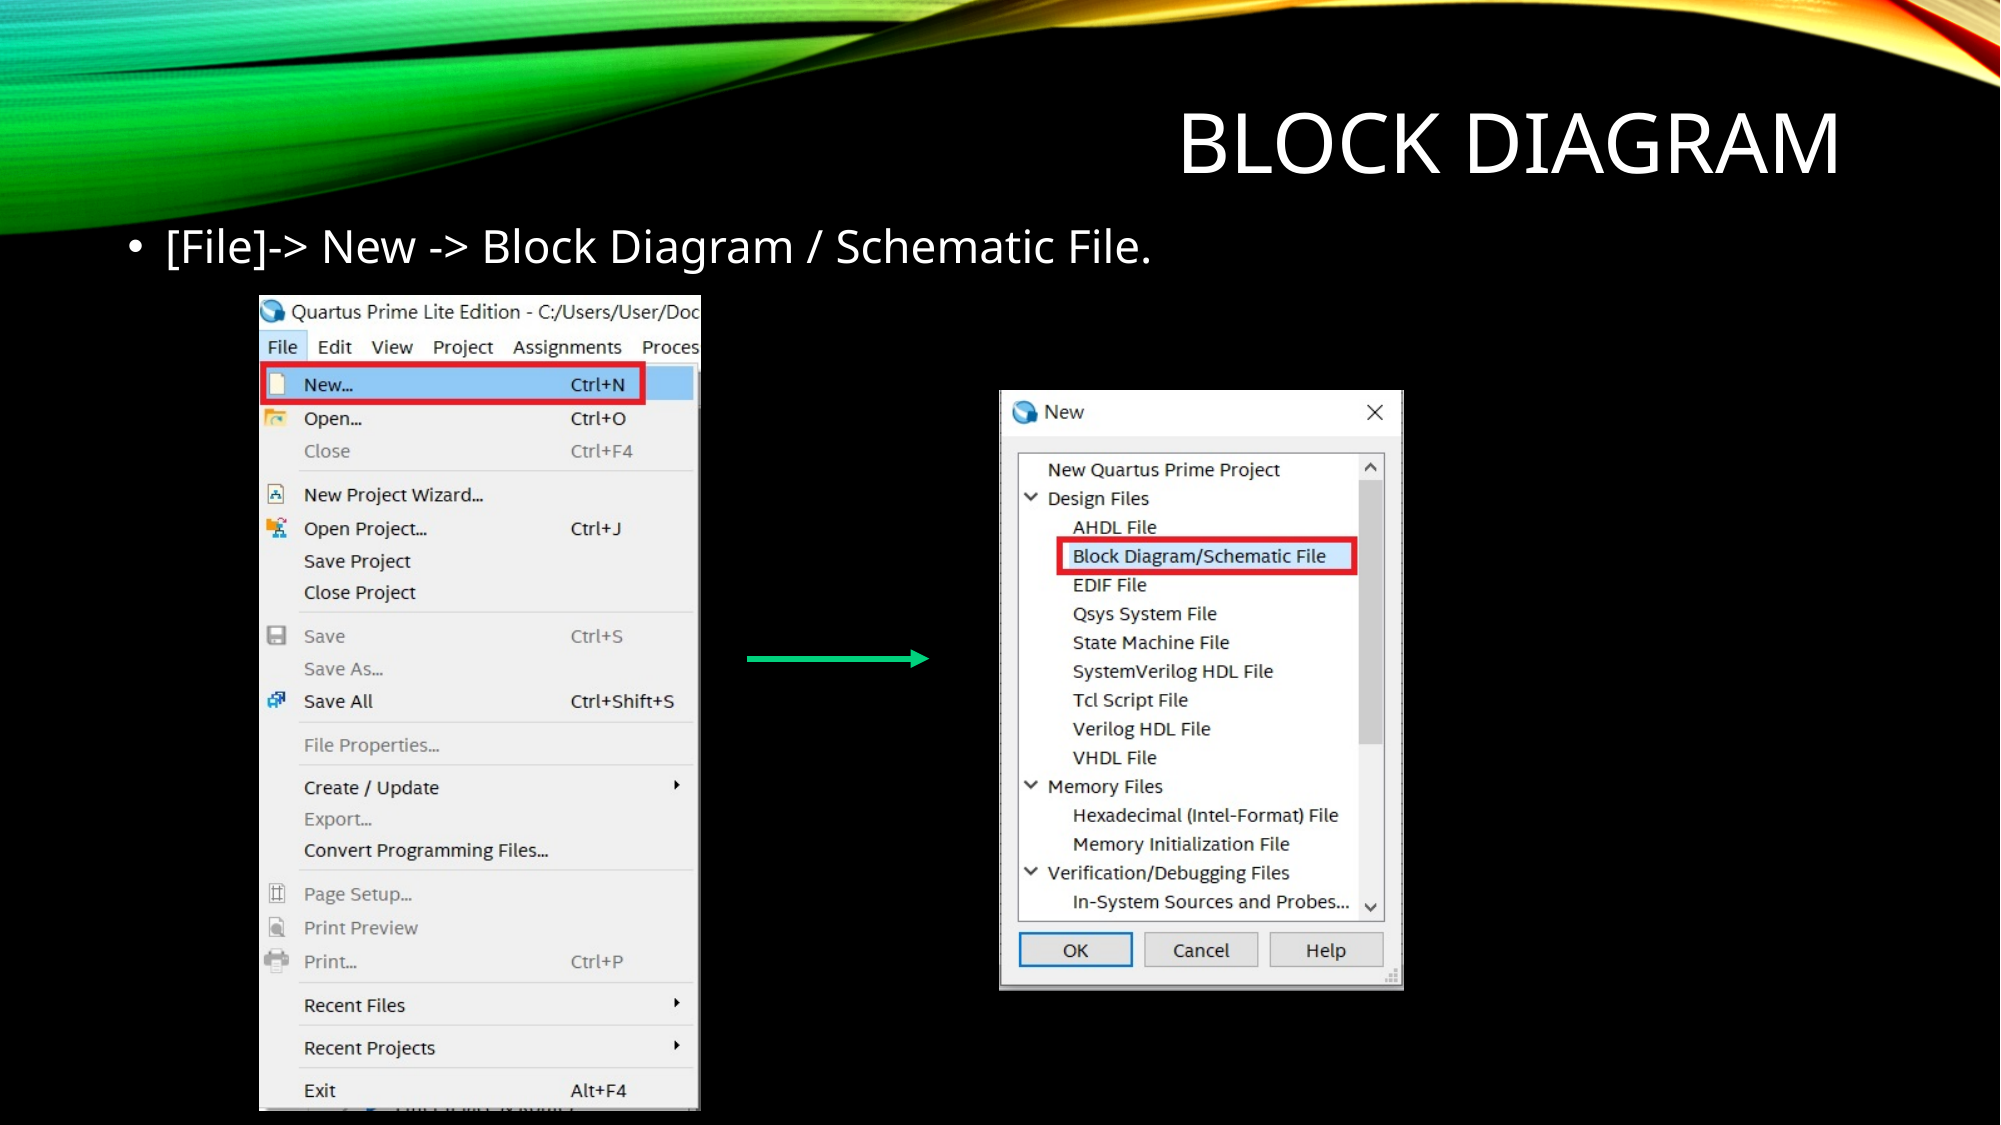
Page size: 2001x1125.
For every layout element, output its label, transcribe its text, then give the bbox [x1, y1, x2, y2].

picture [999, 390, 1404, 991]
picture [258, 294, 701, 1111]
picture [0, 0, 2000, 237]
list [File]-> New -> Block Diagram / Schematic File. [112, 216, 1888, 1021]
title Block diagram [447, 40, 1860, 216]
